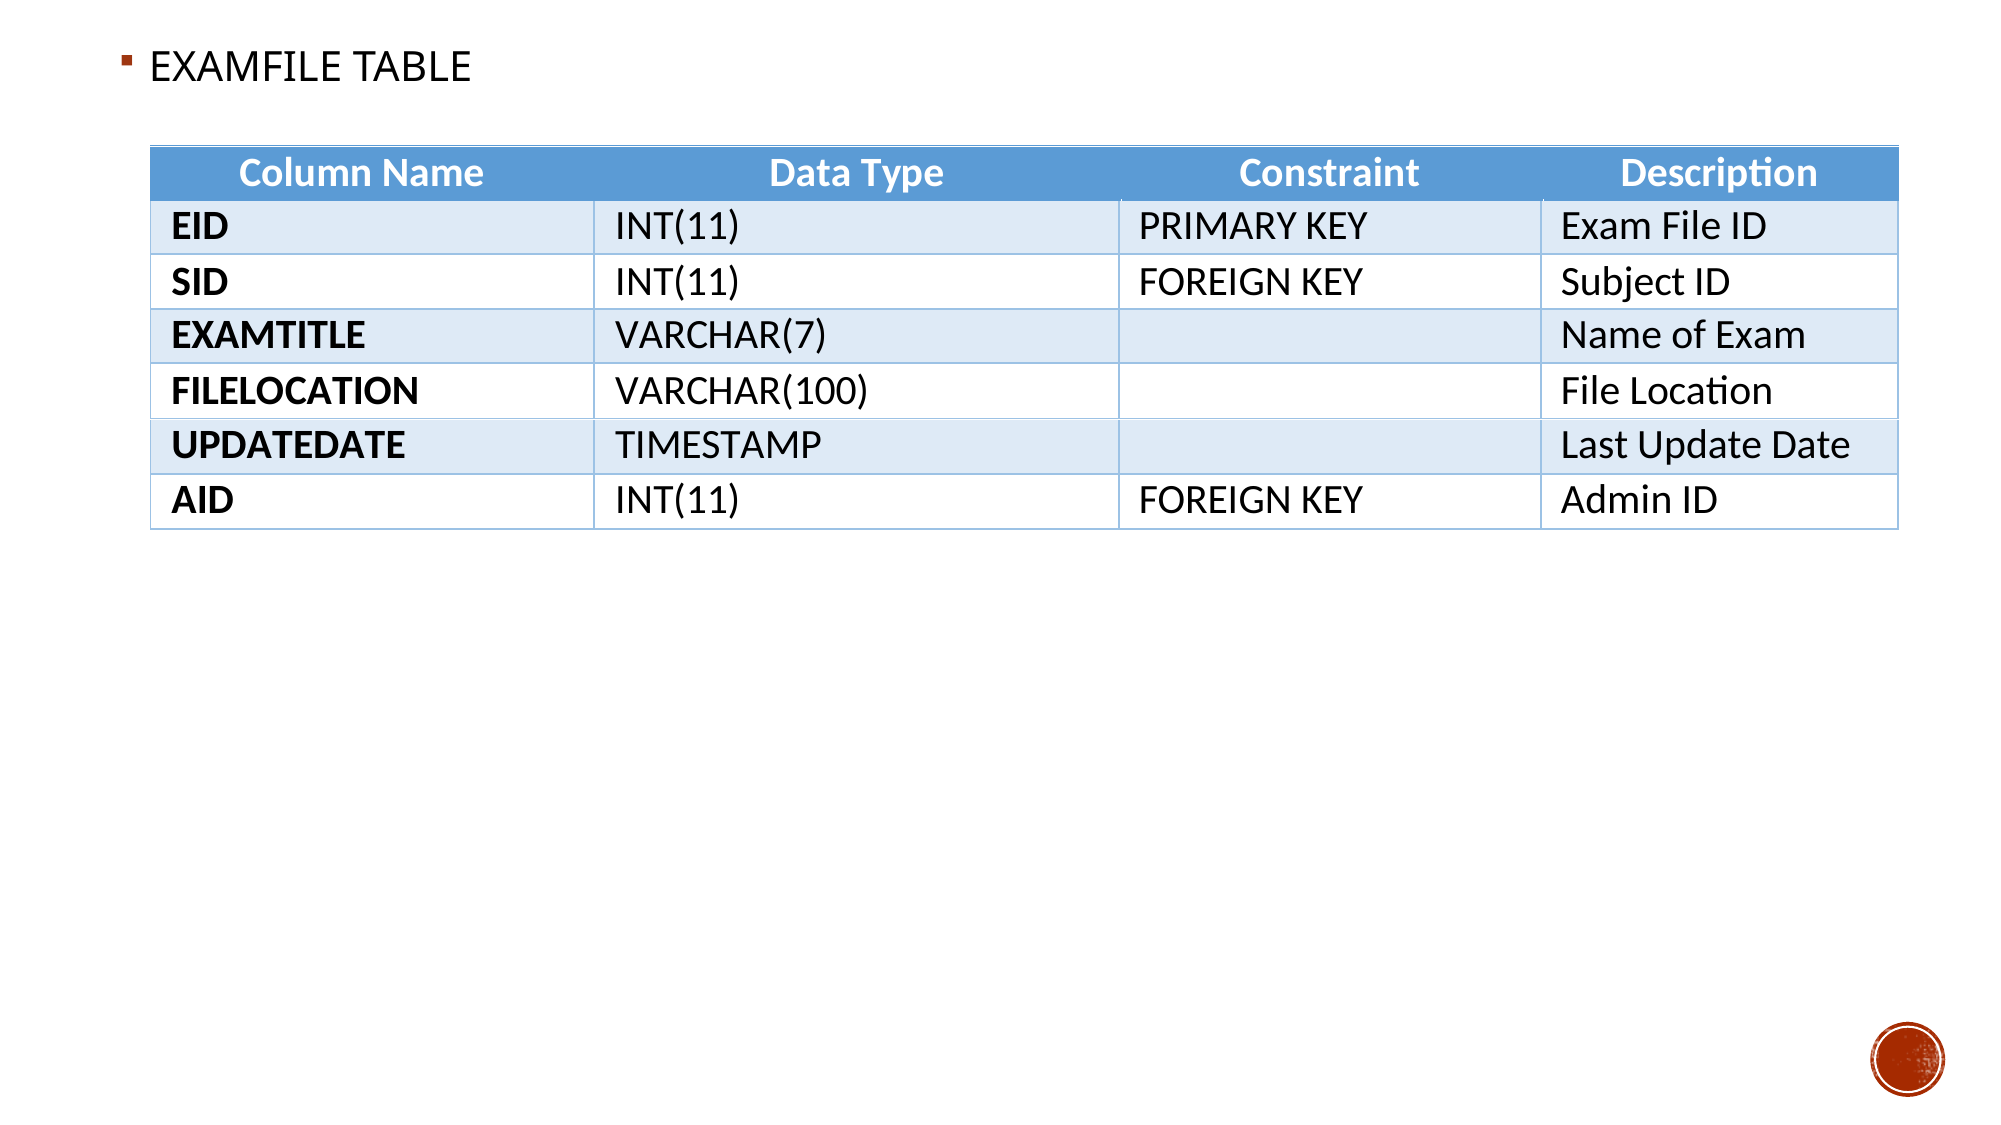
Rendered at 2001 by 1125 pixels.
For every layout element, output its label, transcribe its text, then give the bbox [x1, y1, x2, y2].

picture [116, 145, 1929, 581]
list EXAMFILE TABLE [104, 37, 1876, 1003]
